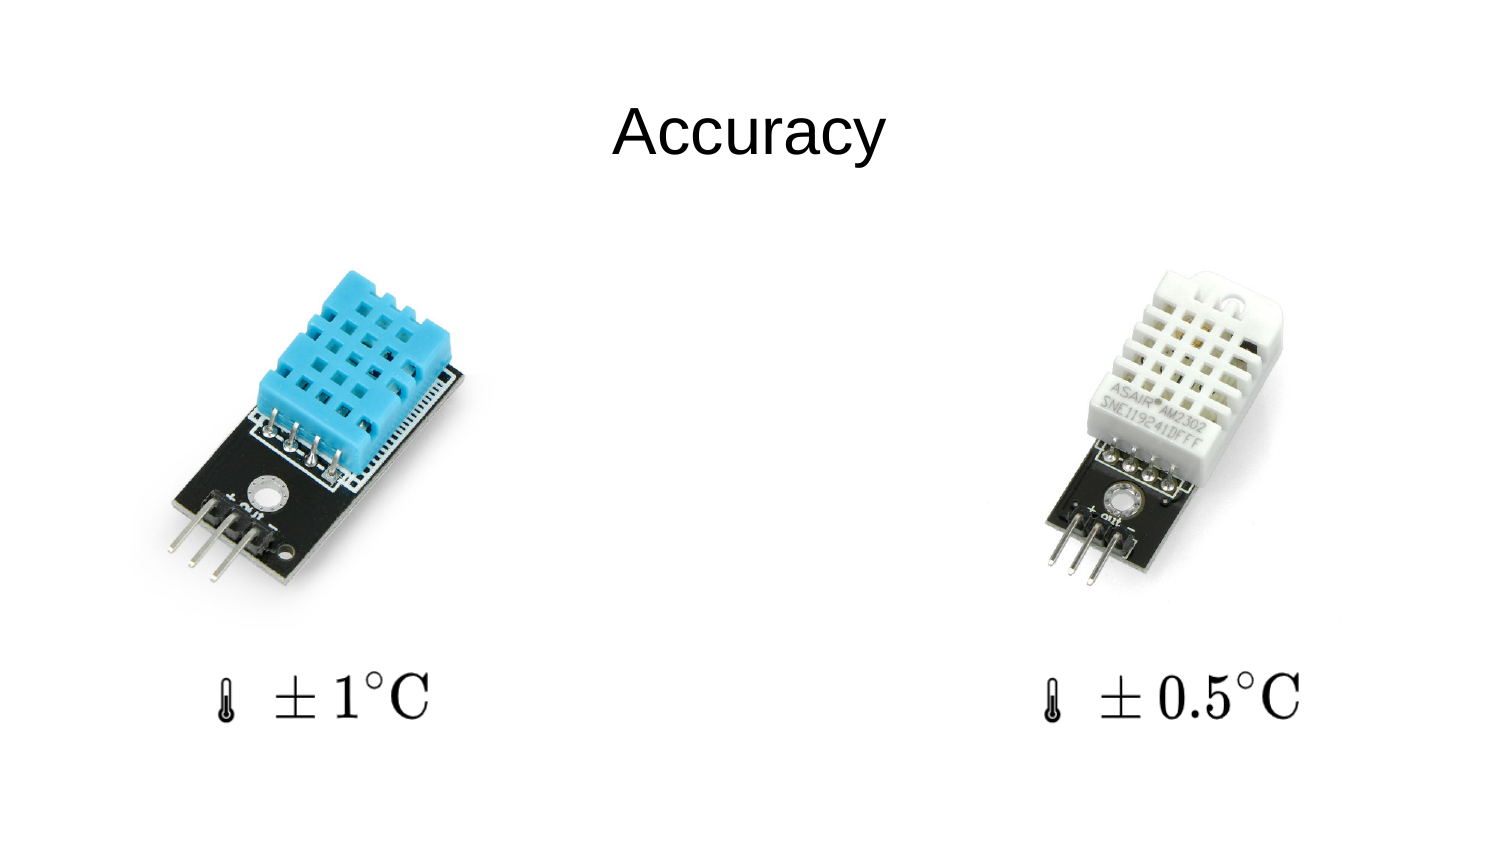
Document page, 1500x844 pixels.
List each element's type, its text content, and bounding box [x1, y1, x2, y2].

picture [200, 670, 431, 735]
picture [1025, 670, 1302, 735]
picture [961, 225, 1366, 630]
picture [113, 225, 518, 630]
title Accuracy [51, 72, 1449, 176]
